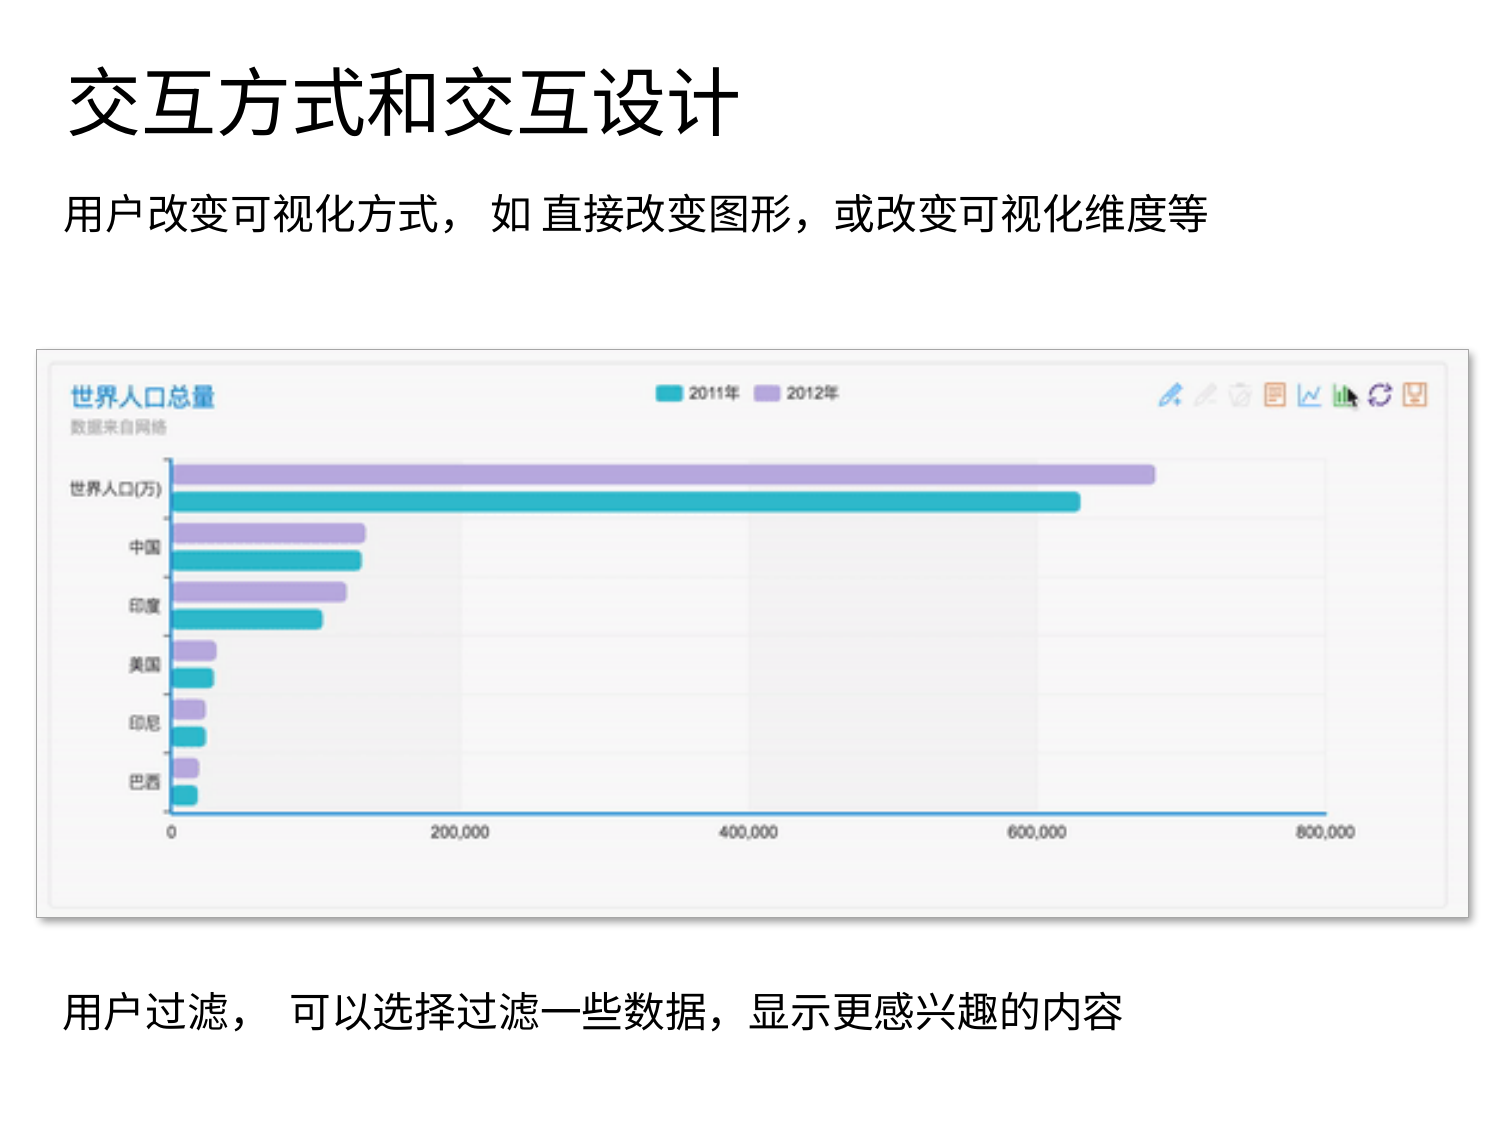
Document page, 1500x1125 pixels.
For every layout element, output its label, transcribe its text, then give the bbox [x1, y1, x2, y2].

picture [36, 349, 1468, 918]
text_box 用户改变可视化方式， 如 直接改变图形，或改变可视化维度等 [49, 180, 1225, 246]
text_box 用户过滤， 可以选择过滤一些数据，显示更感兴趣的内容 [47, 978, 1140, 1044]
title 交互方式和交互设计 [51, 42, 1402, 159]
